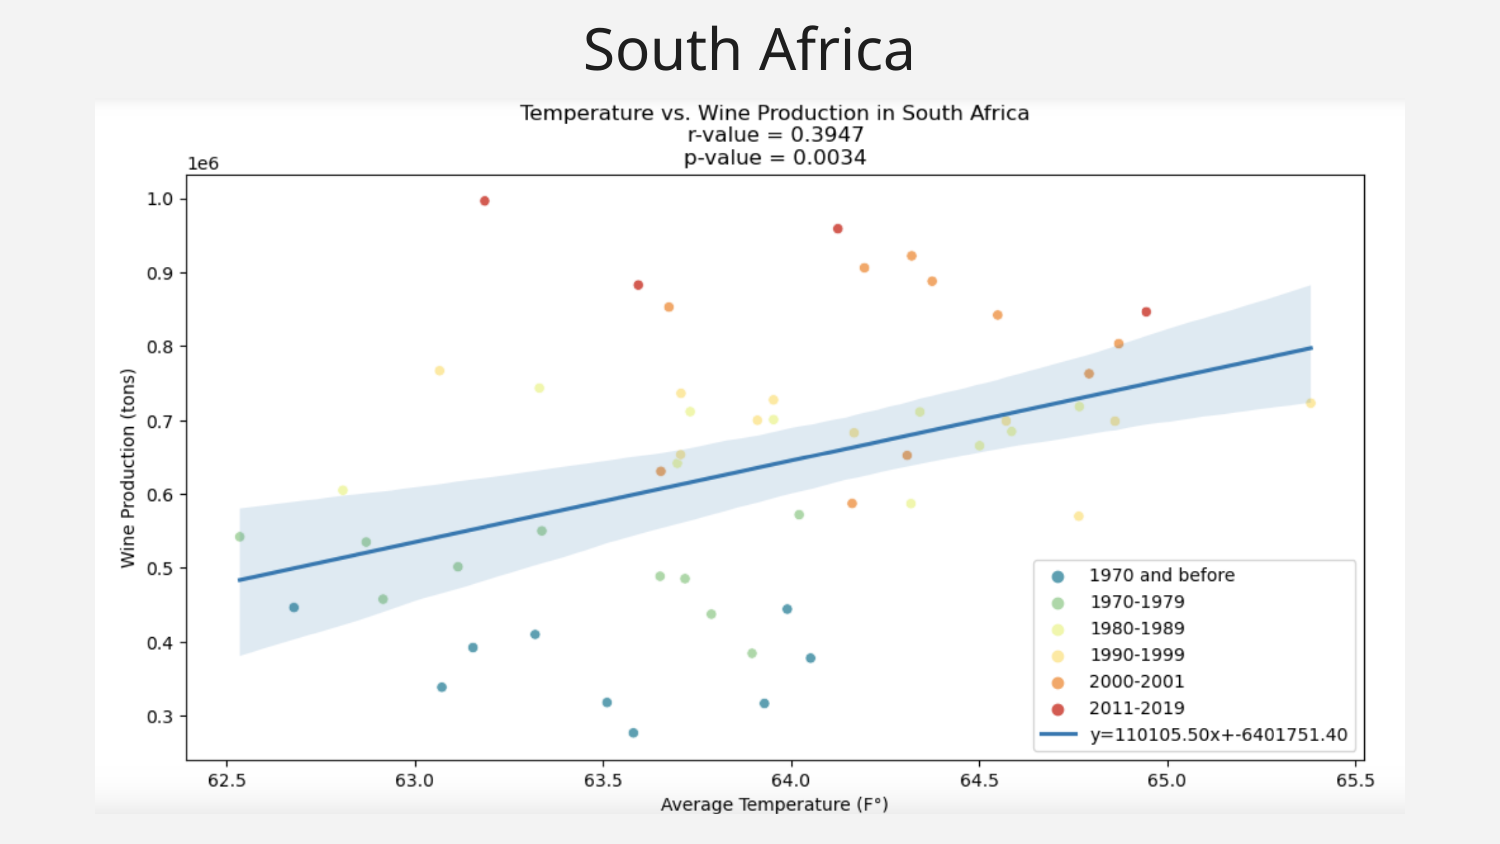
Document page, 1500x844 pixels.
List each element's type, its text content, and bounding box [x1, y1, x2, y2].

picture [95, 98, 1405, 815]
title South Africa [497, 0, 1003, 94]
